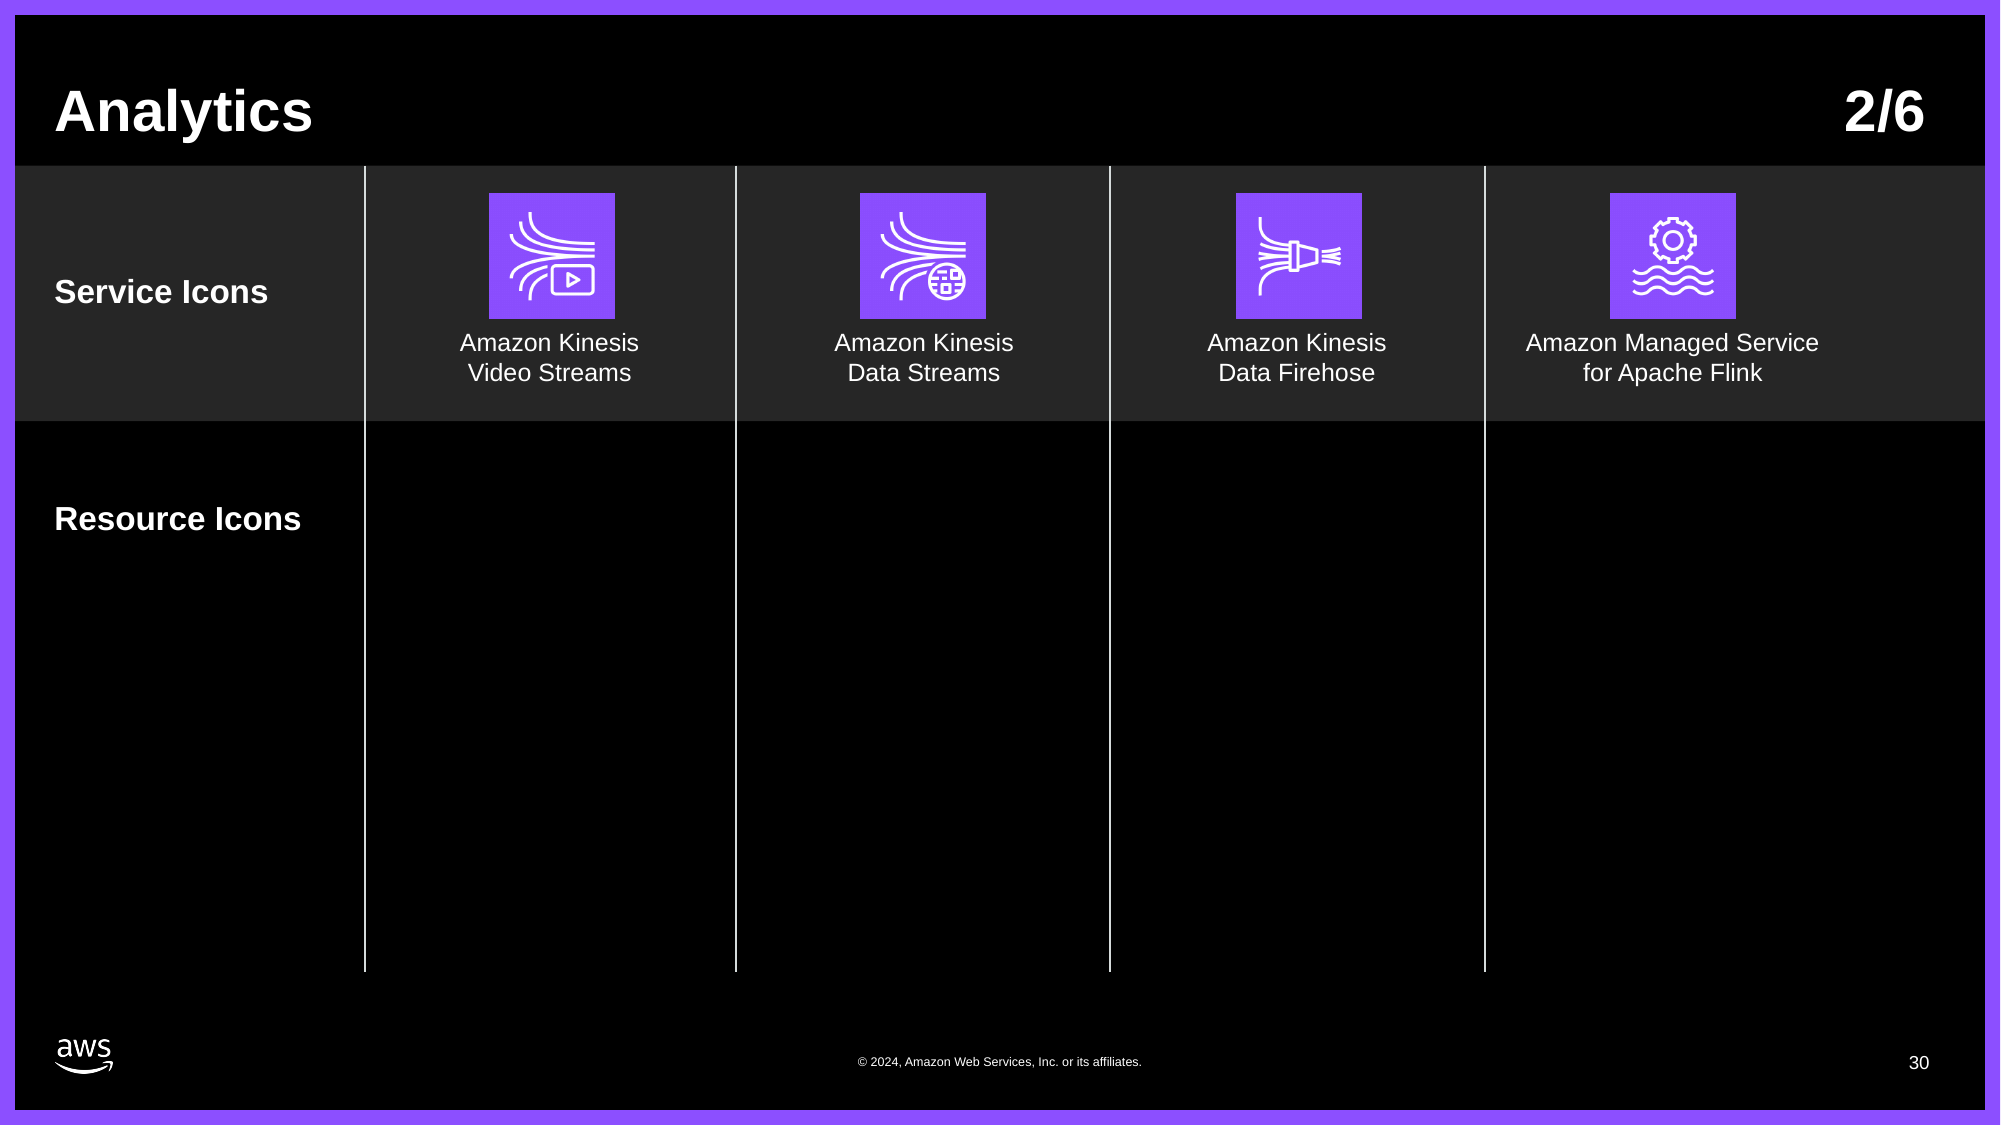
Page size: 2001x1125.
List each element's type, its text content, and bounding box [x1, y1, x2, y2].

picture [860, 193, 986, 319]
title Analytics 2/6 [39, 59, 1945, 166]
footer © 2024, Amazon Web Services, Inc. or its affiliates. [662, 1031, 1338, 1092]
text_box Amazon Kinesis Data Firehose [1111, 319, 1484, 394]
text_box Amazon Kinesis Data Streams [736, 319, 1109, 394]
picture [1610, 193, 1736, 319]
slide_number 30 [1494, 1031, 1945, 1092]
text_box Amazon Kinesis Video Streams [363, 319, 735, 394]
picture [1236, 193, 1362, 319]
picture [55, 1039, 113, 1074]
text_box Amazon Managed Service for Apache Flink [1487, 319, 1859, 394]
picture [489, 193, 615, 319]
